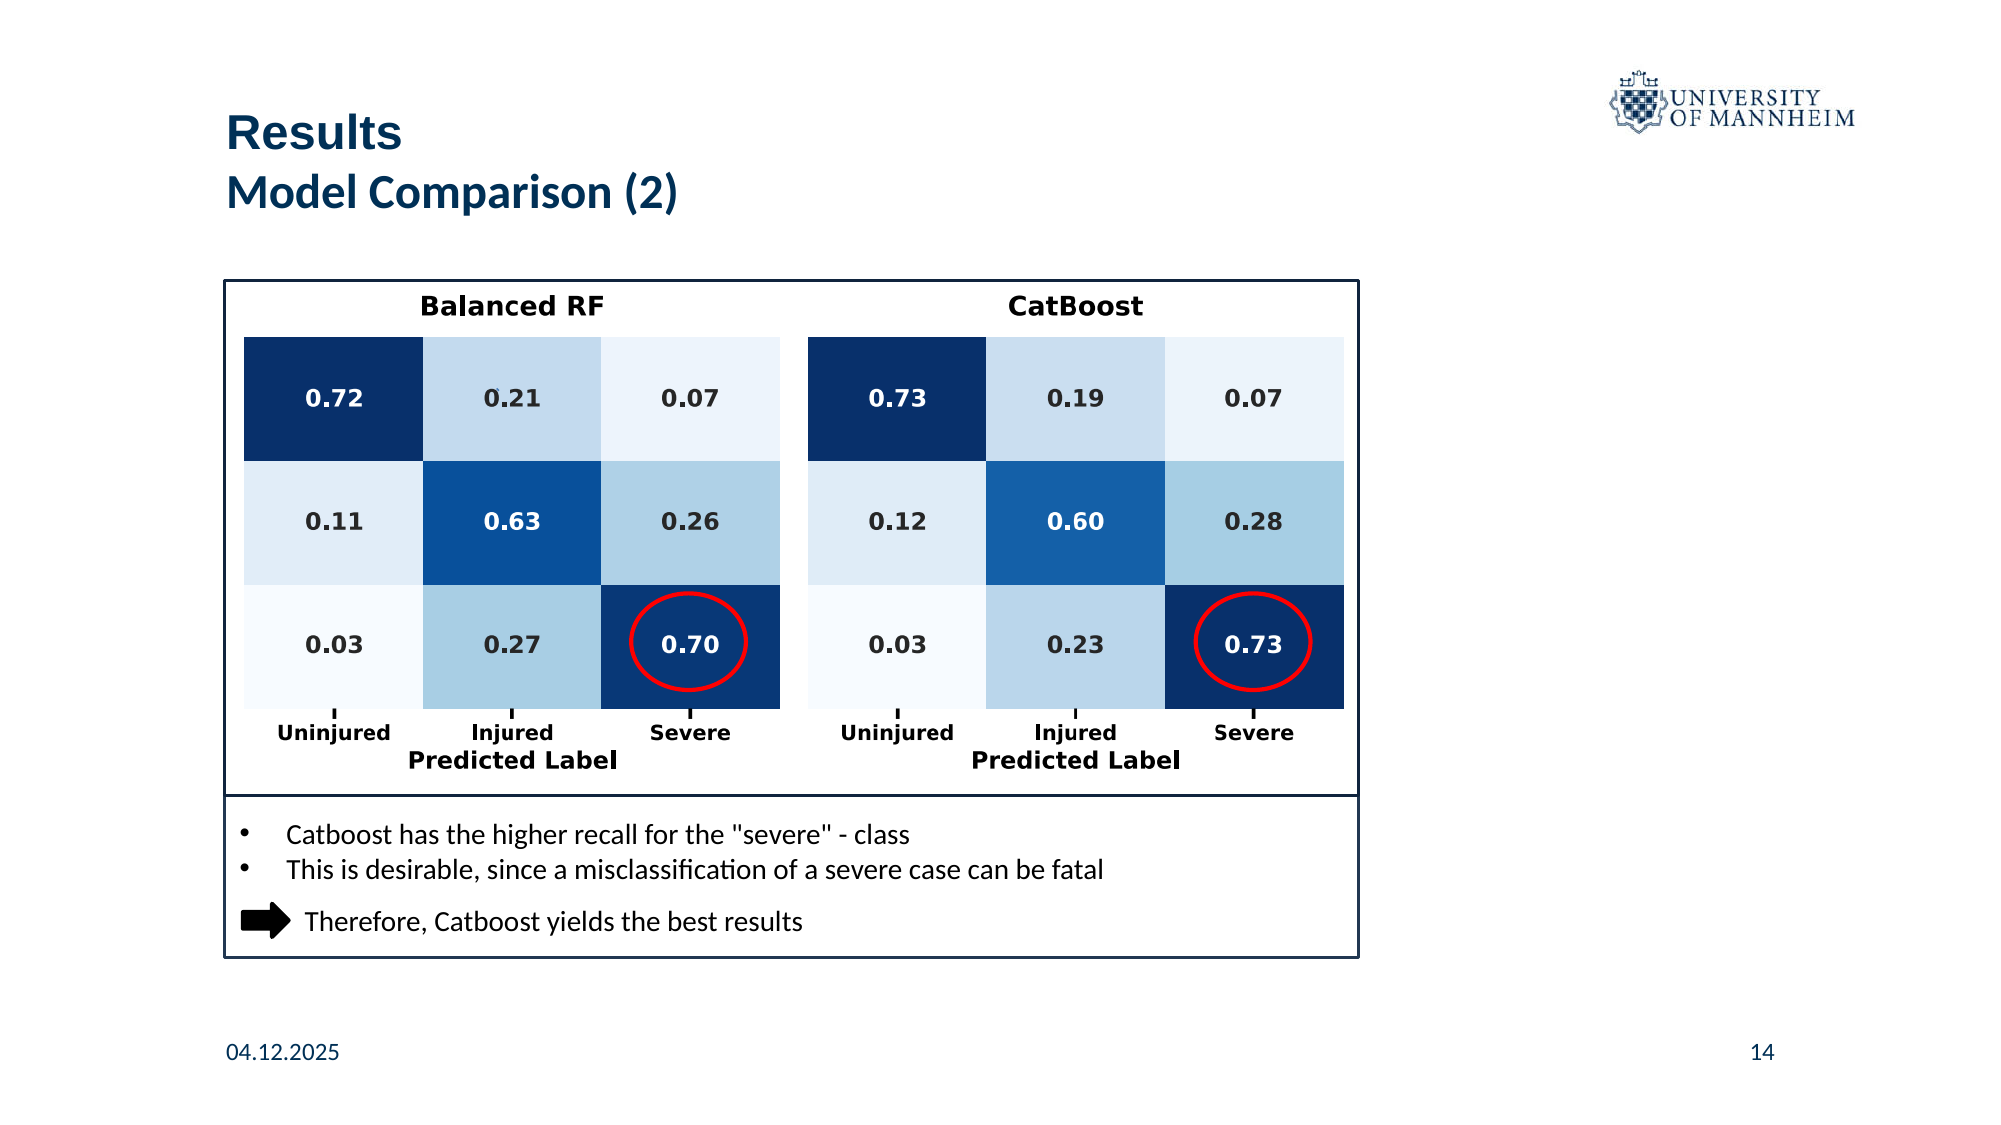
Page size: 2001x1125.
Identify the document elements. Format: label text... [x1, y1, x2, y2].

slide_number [226, 1035, 693, 1066]
picture [1575, 61, 1888, 140]
slide_number 14 [1544, 1035, 1776, 1066]
title Results Model Comparison (2) [226, 100, 1286, 279]
text_box [240, 901, 291, 939]
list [225, 281, 1358, 795]
text_box Catboost has the higher recall for the "severe" - class This is desirable, since a misclassification of a severe case can be fatal Therefore, Catboost yields the best results [223, 799, 1360, 959]
